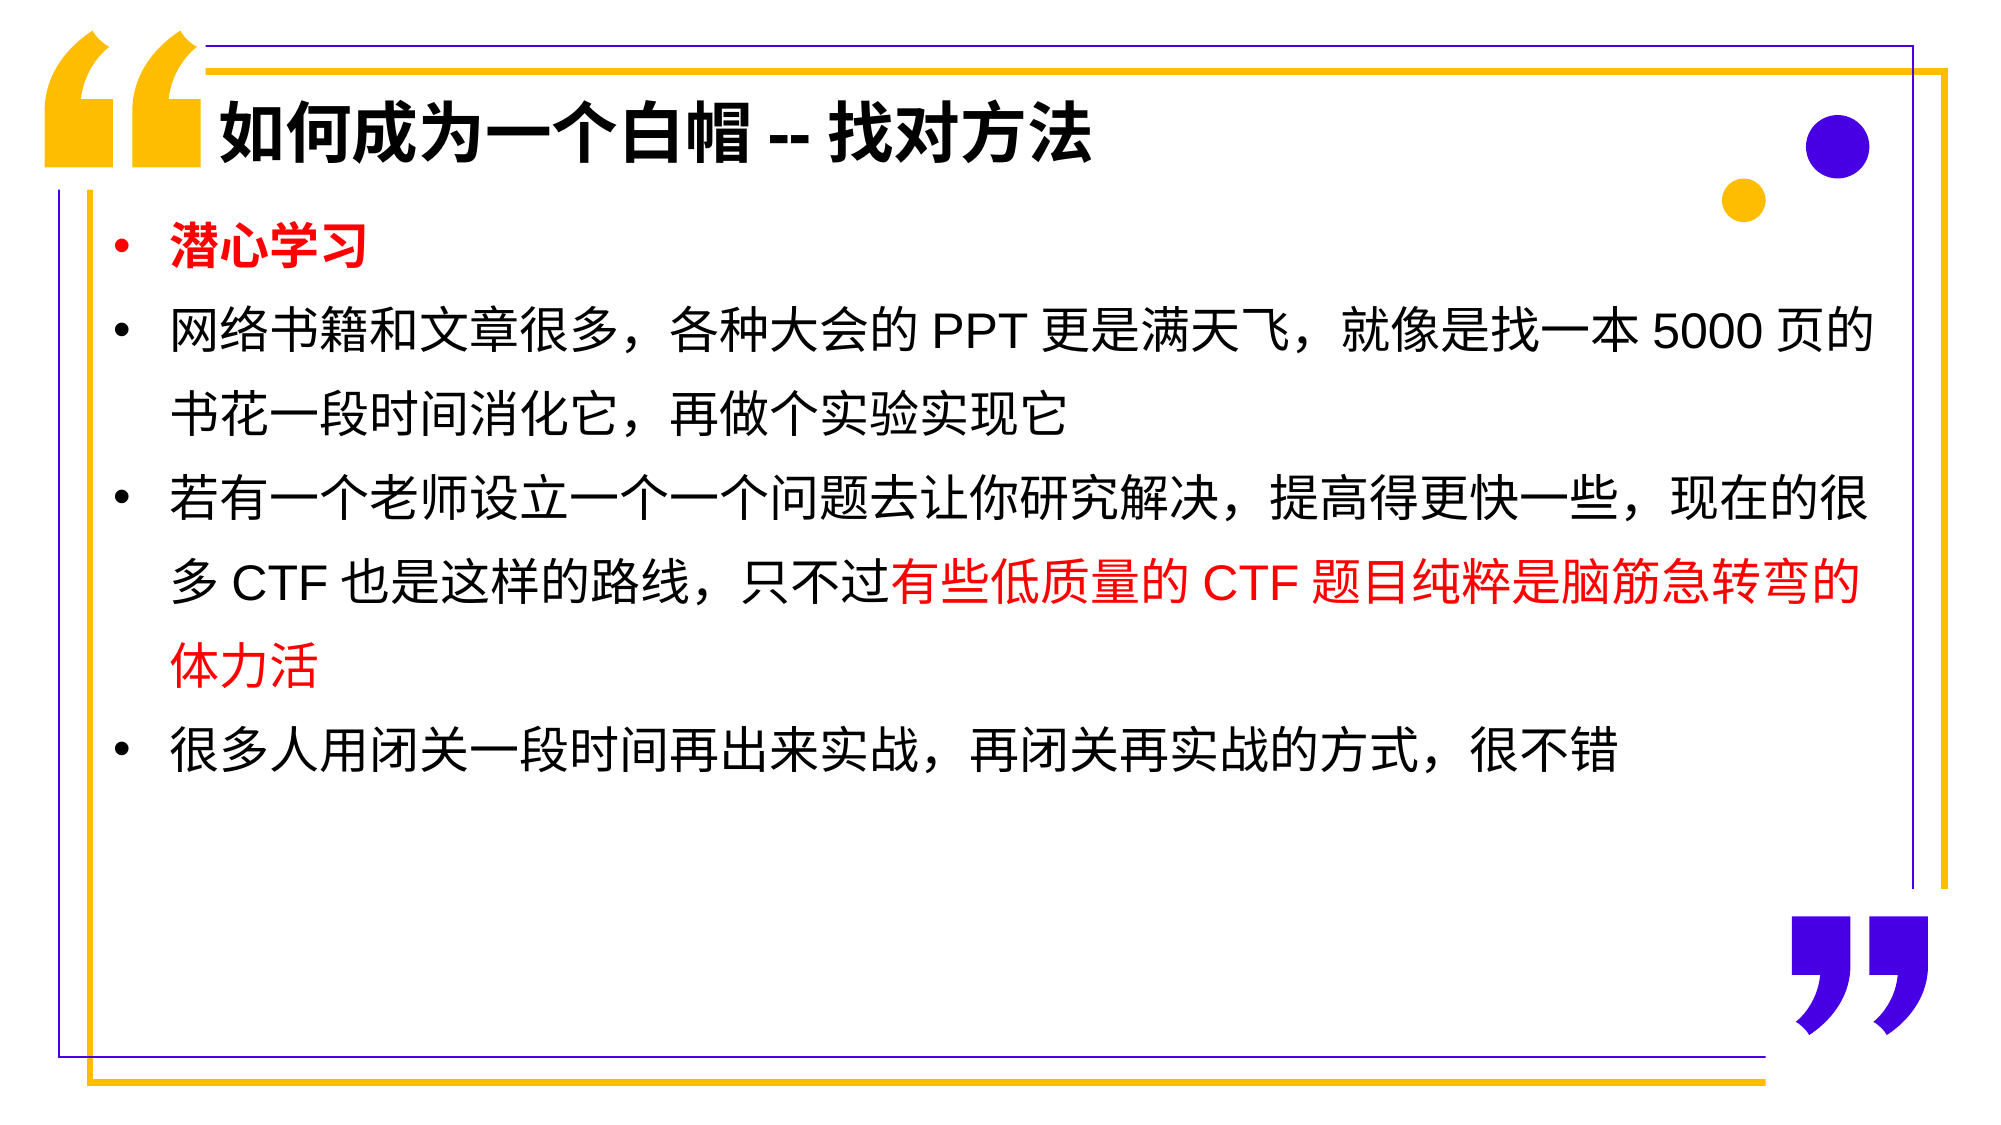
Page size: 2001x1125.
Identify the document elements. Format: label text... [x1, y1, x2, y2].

text_box [1765, 888, 1968, 1108]
text_box [1804, 114, 1871, 180]
text_box [89, 1058, 1765, 1083]
text_box [1914, 70, 1946, 888]
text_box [45, 32, 200, 167]
text_box [3, 0, 207, 191]
text_box [58, 191, 1765, 1058]
text_box [207, 45, 1914, 888]
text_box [1791, 916, 1928, 1036]
text_box 潜心学习 网络书籍和文章很多，各种大会的PPT更是满天飞，就像是找一本5000页的书花一段时间消化它，再做个实验实现它 若有一个老师设立一个一个问题去让你研究解决，提高得更快一些，现在的很多CTF也是这样的路线，只不过有些低质量的CTF题目纯粹是脑筋急转弯的体力活 很多人用闭关一段时间再出来实战，再闭关再实战的方式，很不错 [98, 183, 1893, 1010]
text_box 如何成为一个白帽--找对方法 [203, 71, 1804, 183]
